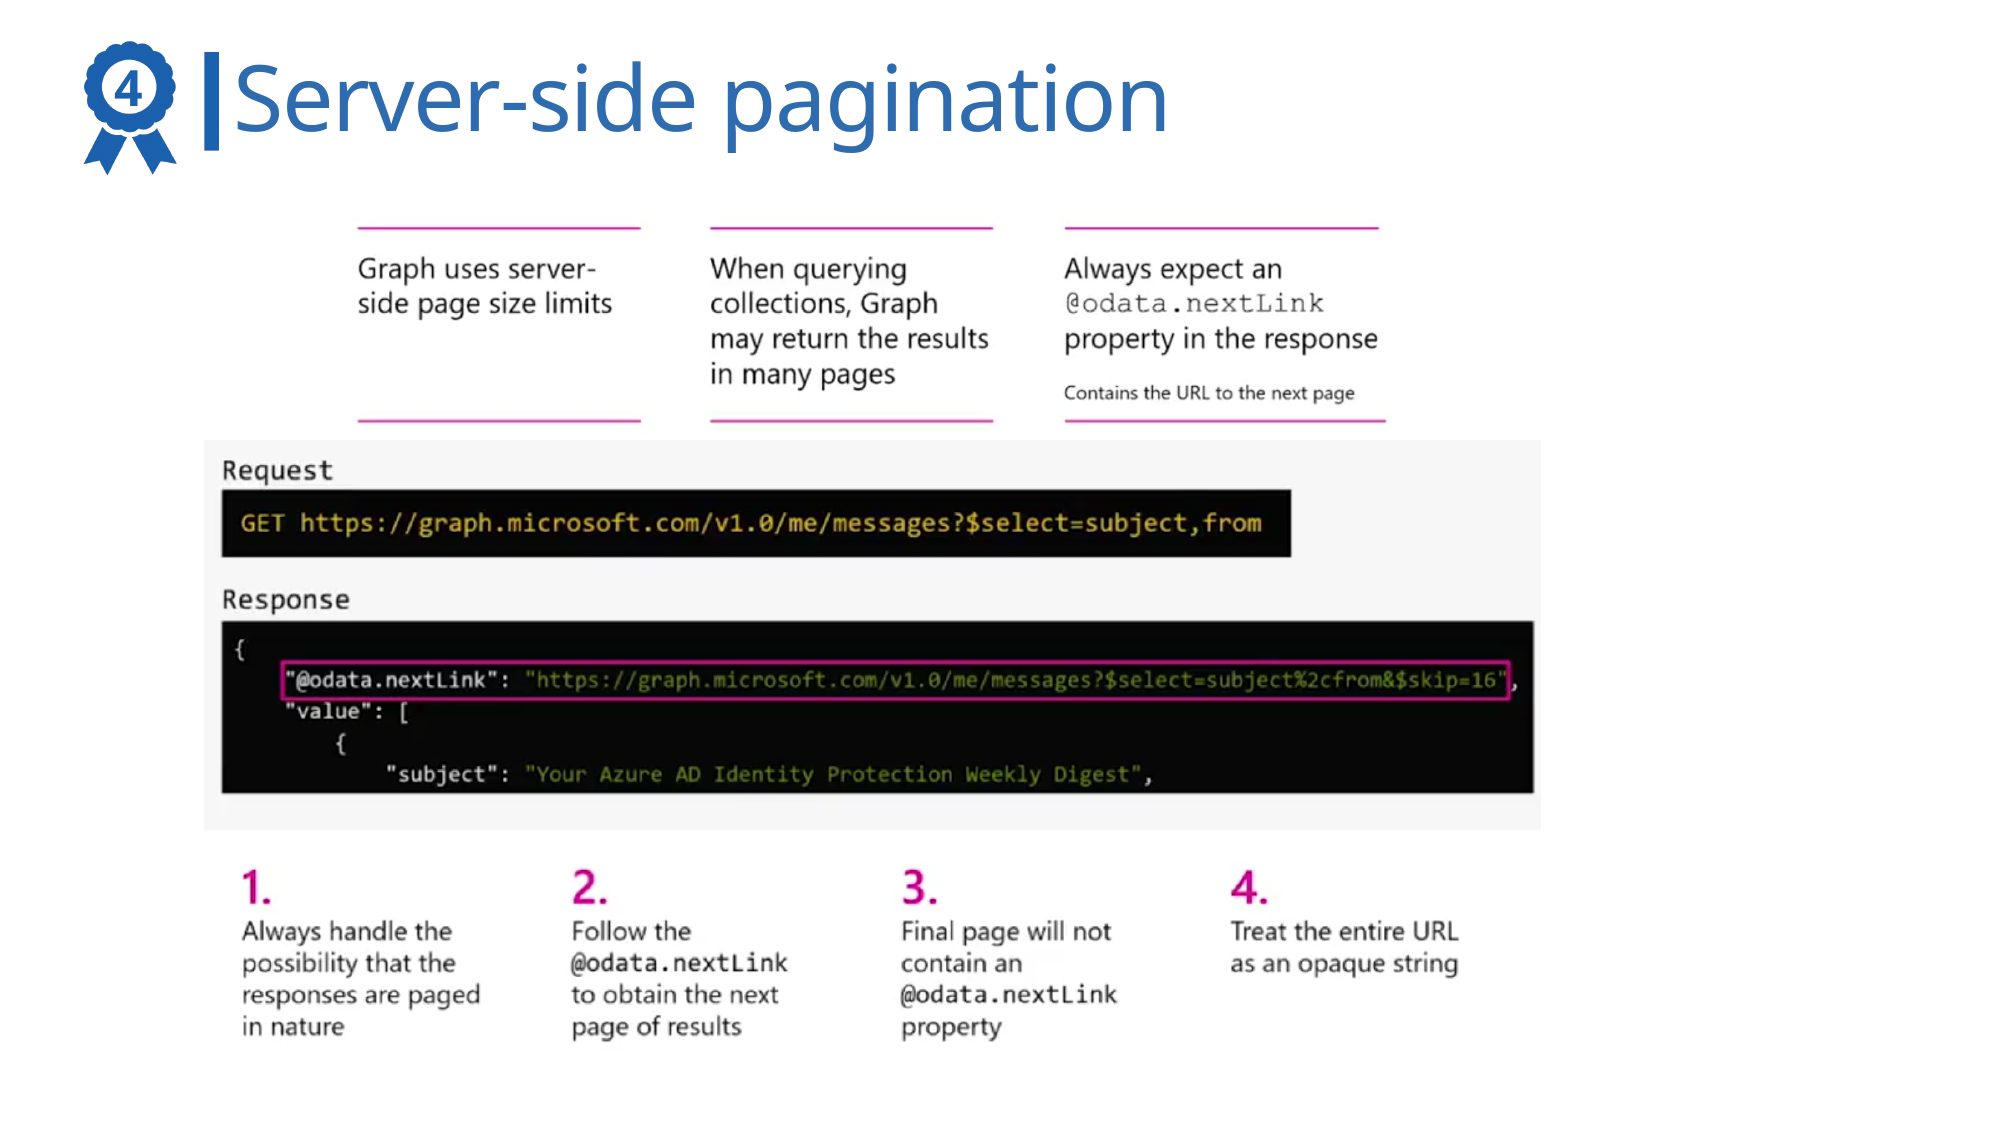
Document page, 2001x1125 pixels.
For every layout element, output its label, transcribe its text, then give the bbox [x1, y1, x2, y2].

picture [204, 174, 1541, 1100]
text_box [205, 51, 220, 151]
picture [54, 32, 205, 184]
title Server-side pagination [233, 52, 1690, 175]
